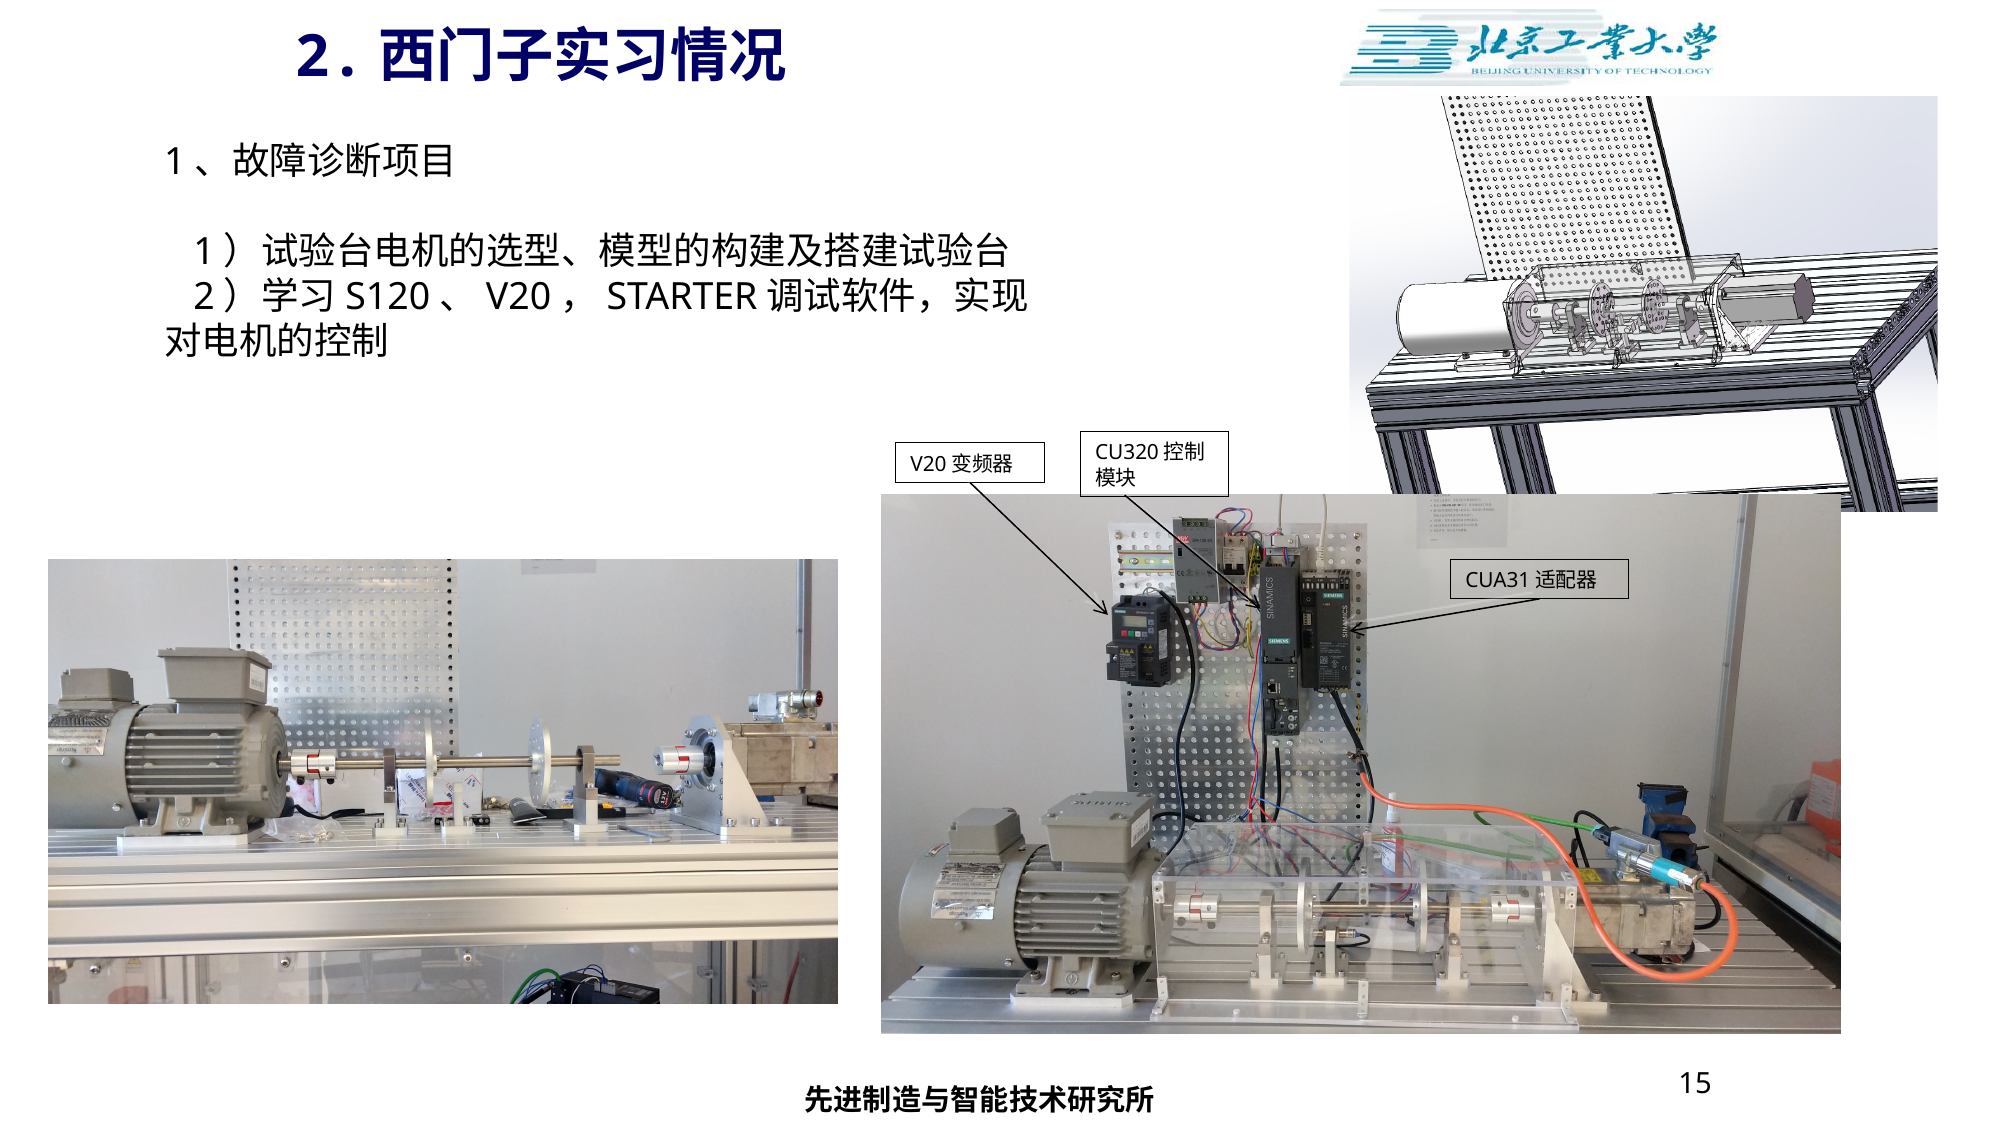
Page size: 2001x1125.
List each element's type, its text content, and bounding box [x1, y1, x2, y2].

text_box 15 [1376, 1057, 1727, 1125]
text_box 先进制造与智能技术研究所 [789, 1034, 1177, 1124]
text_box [1349, 599, 1540, 631]
picture [1340, 9, 1729, 86]
text_box CU320控制模块 [1080, 431, 1229, 494]
picture [881, 96, 1938, 1035]
text_box 2.西门子实习情况 [280, 10, 802, 96]
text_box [970, 482, 1108, 615]
text_box V20变频器 [895, 442, 1045, 483]
picture [48, 559, 838, 1004]
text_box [1124, 495, 1261, 609]
text_box 1、故障诊断项目 1）试验台电机的选型、模型的构建及搭建试验台 2）学习S120、V20，STARTER调试软件，实现对电机的控制 [149, 130, 1067, 370]
